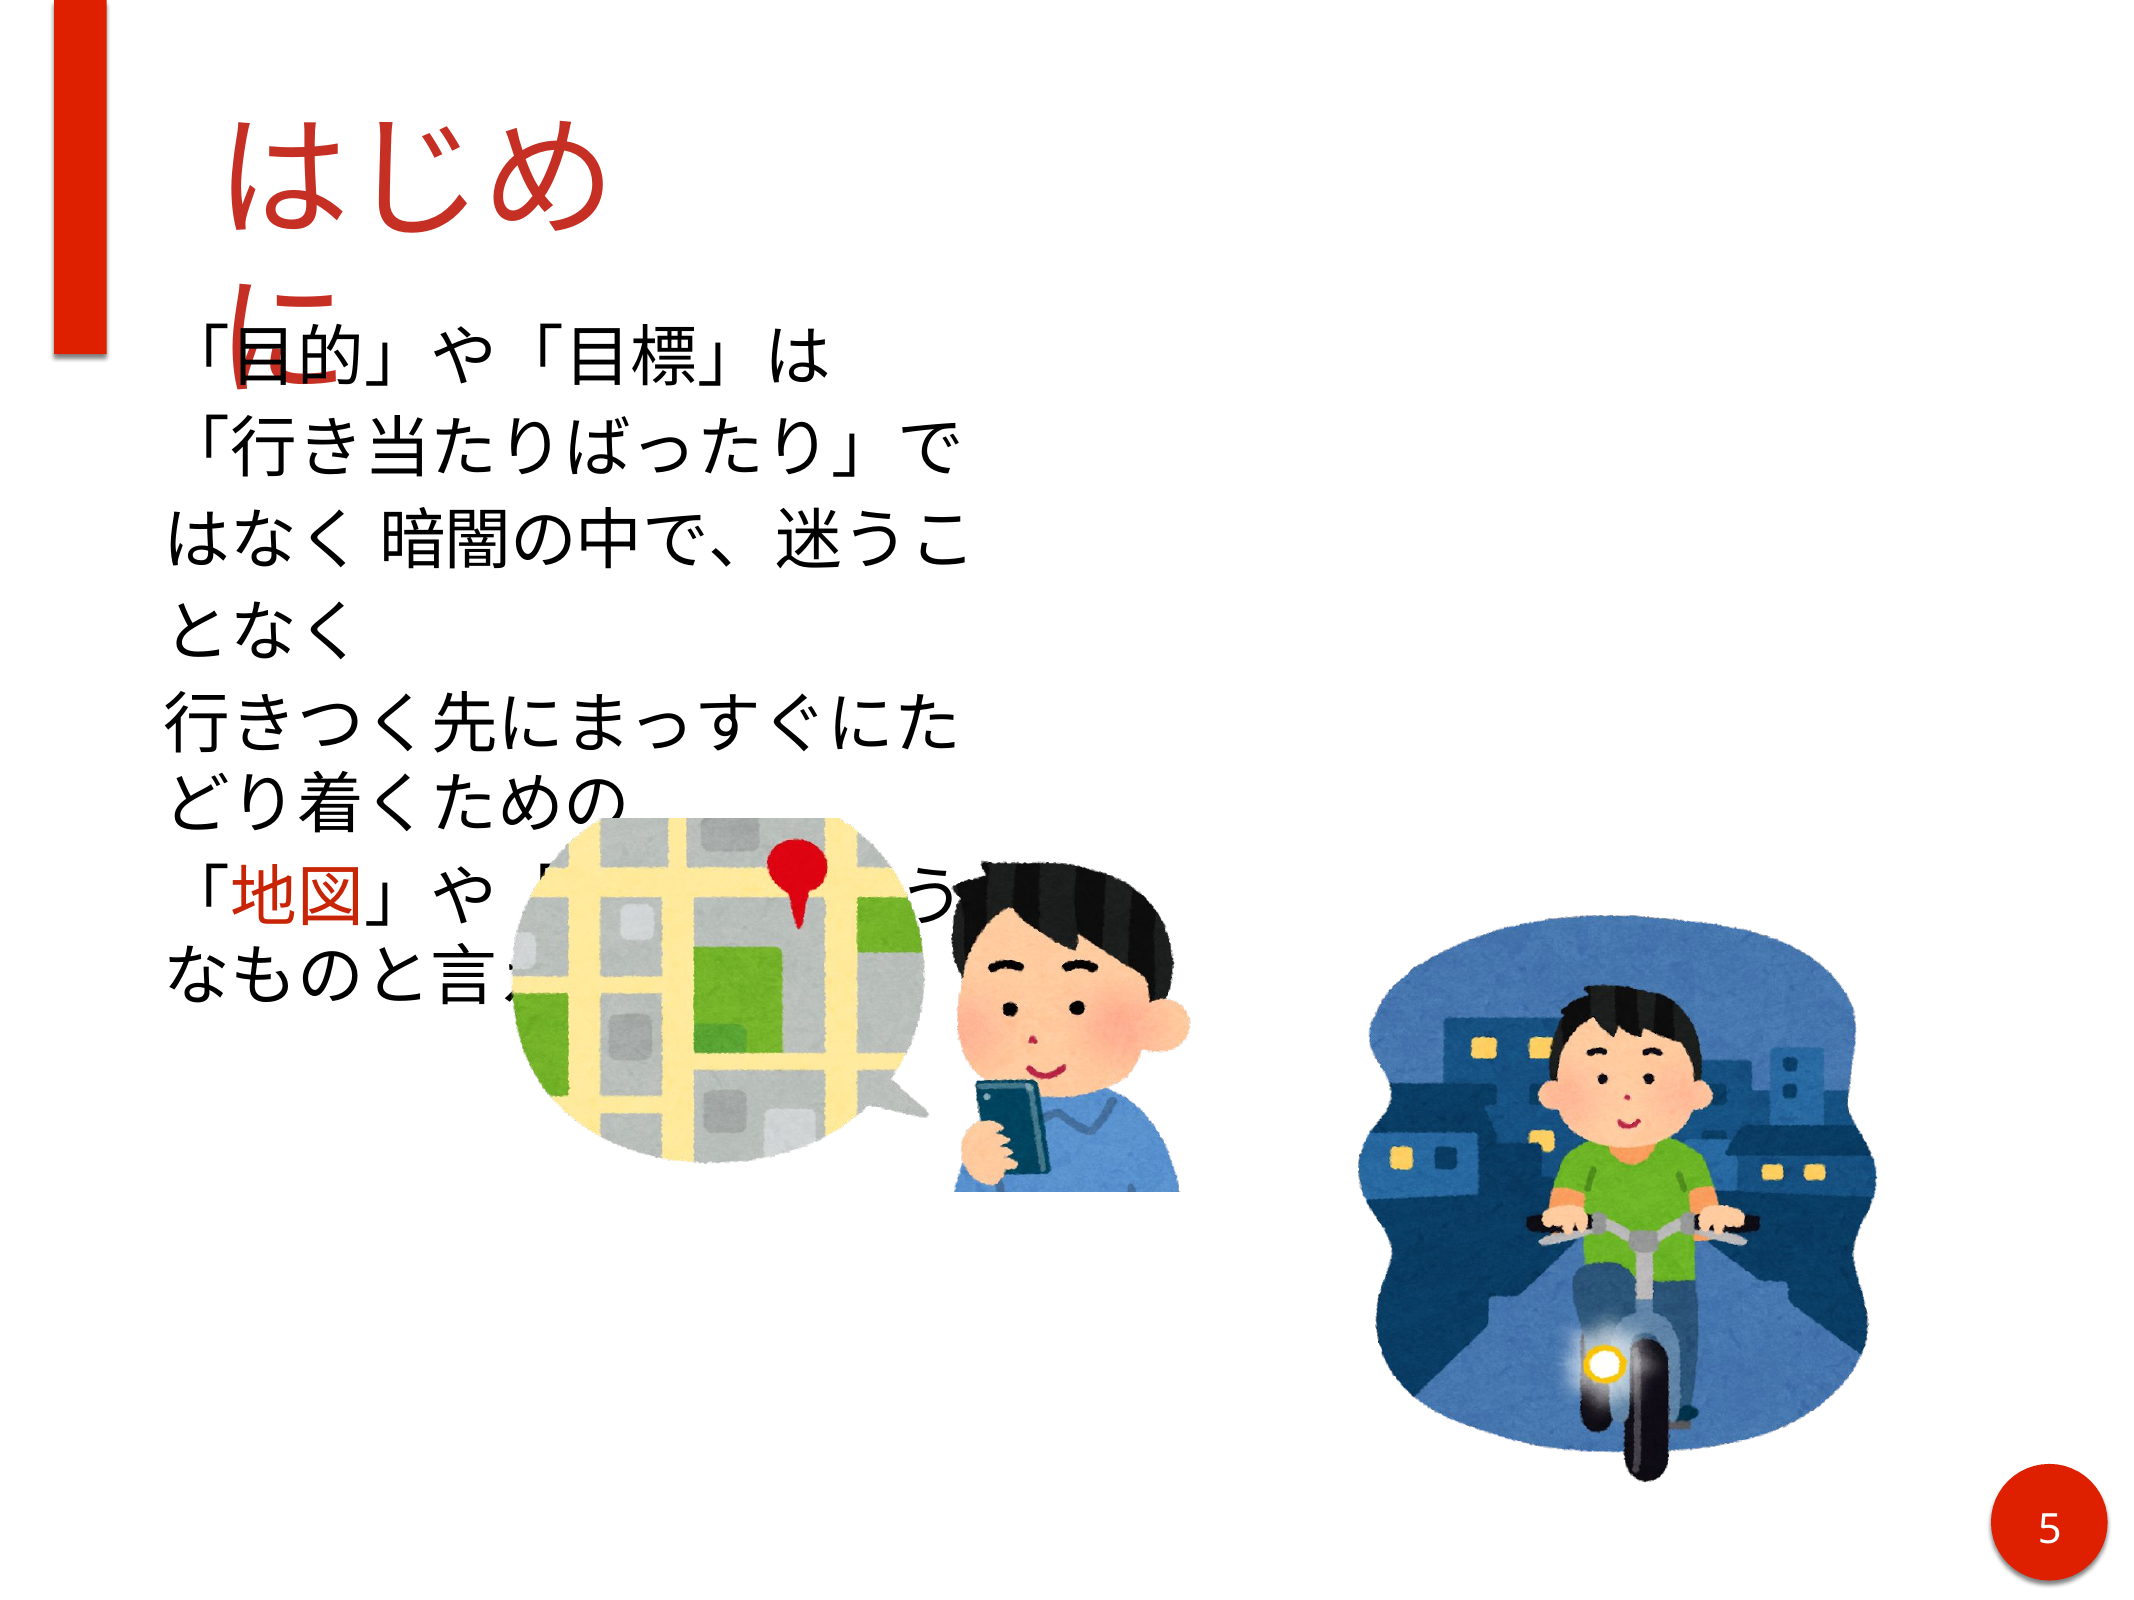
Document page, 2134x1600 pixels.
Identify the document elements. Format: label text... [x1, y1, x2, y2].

picture [1984, 1461, 2114, 1591]
picture [47, 0, 113, 365]
text_box 「目的」や「目標」は 「行き当たりばったり」ではなく 暗闇の中で、迷うことなく 行きつく先にまっすぐにたどり着くための 「地図」や「灯り」のようなものと言えます [161, 299, 1285, 1014]
title はじめに [214, 89, 710, 299]
text_box 3 [2031, 1501, 2068, 1559]
picture [1324, 901, 1921, 1494]
picture [469, 817, 1233, 1192]
